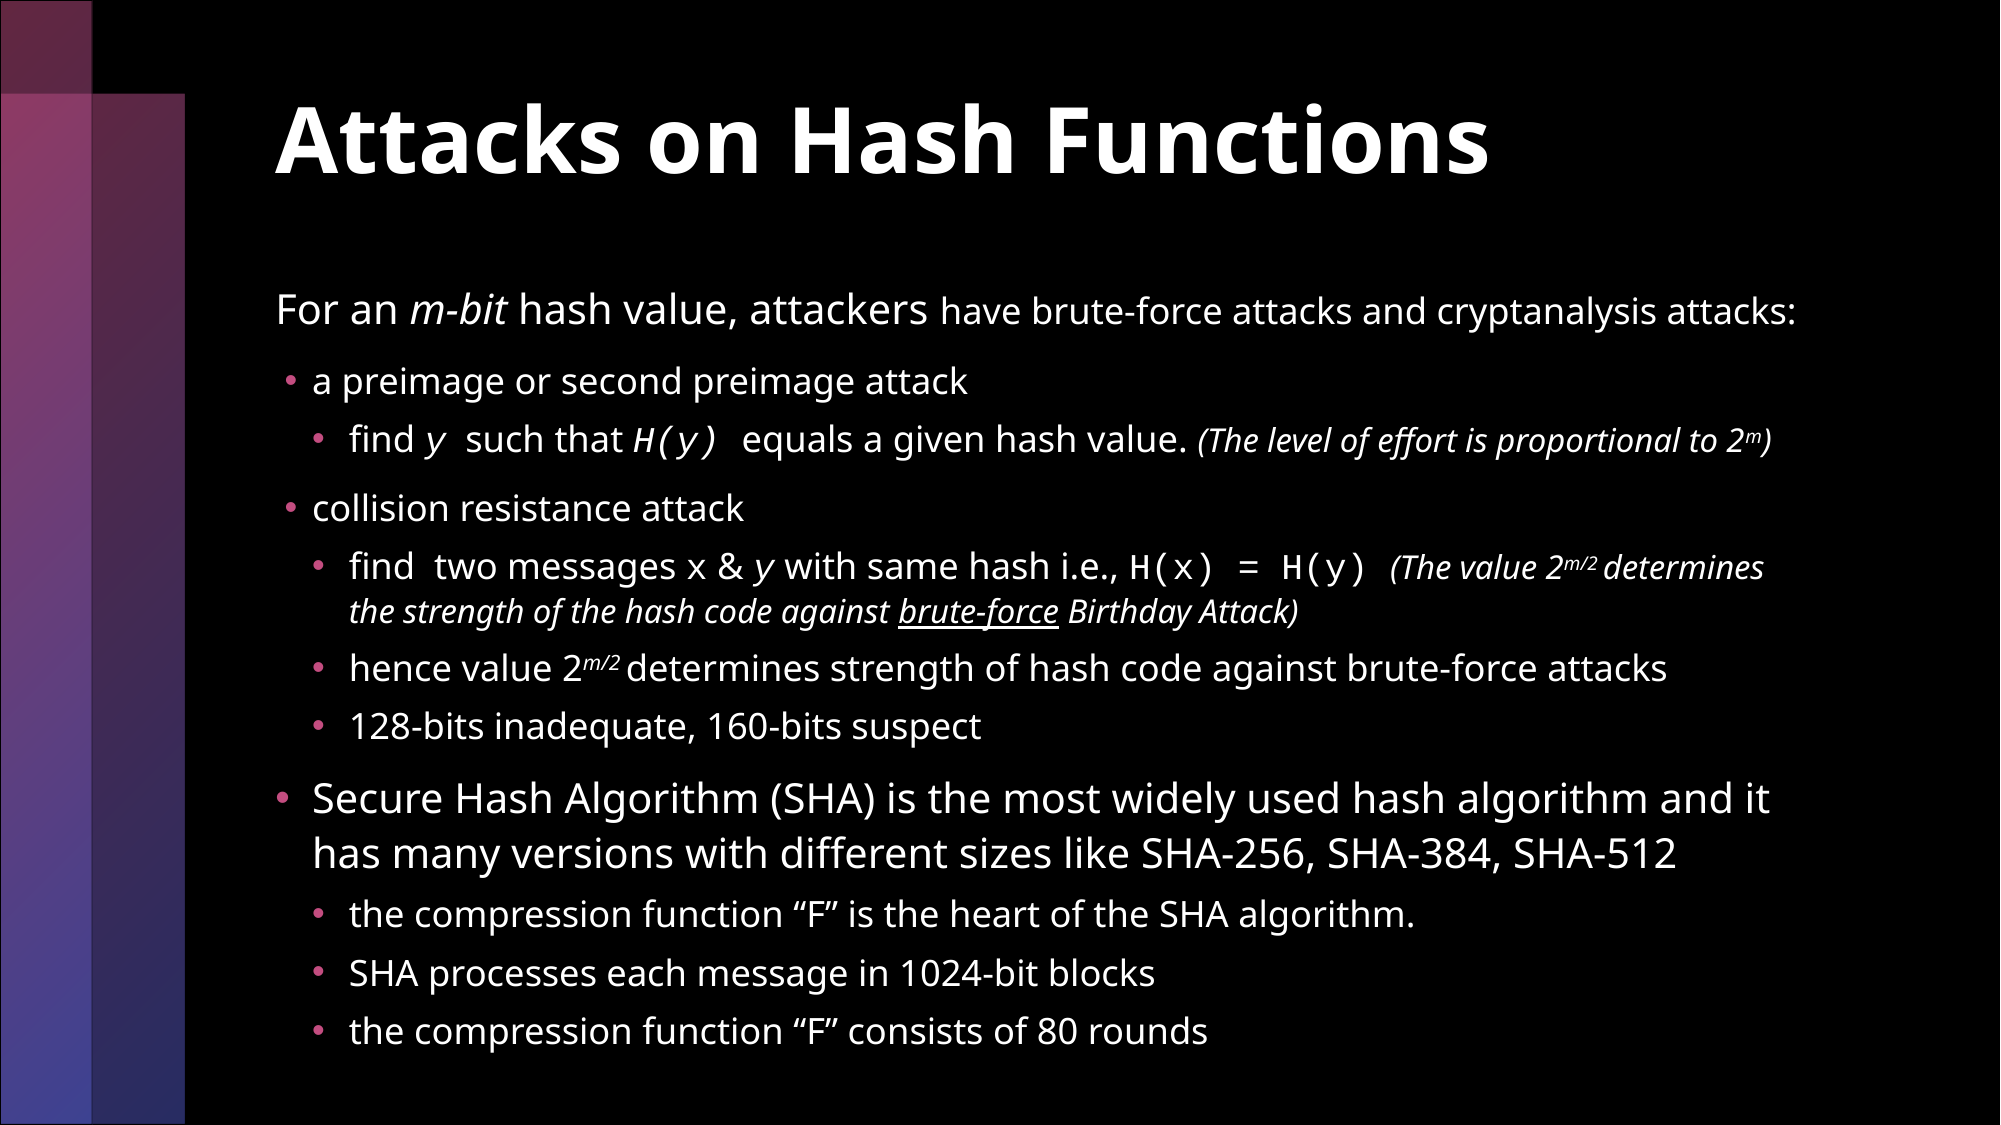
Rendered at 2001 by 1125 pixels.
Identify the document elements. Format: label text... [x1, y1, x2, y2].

list For an m-bit hash value, attackers have brute-force attacks and cryptanalysis attacks: a preimage or second preimage attack find y such that H(y) equals a given hash value. (The level of effort is proportional to 2m) collision resistance attack find two messages x & y with same hash i.e., H(x) = H(y) (The value 2m/2 determines the strength of the hash code against brute-force Birthday Attack) hence value 2m/2 determines strength of hash code against brute-force attacks 128-bits inadequate, 160-bits suspect Secure Hash Algorithm (SHA) is the most widely used hash algorithm and it has many versions with different sizes like SHA-256, SHA-384, SHA-512 the compression function “F” is the heart of the SHA algorithm. SHA processes each message in 1024-bit blocks the compression function “F” consists of 80 rounds [260, 270, 1817, 1079]
title Attacks on Hash Functions [260, 74, 1817, 270]
